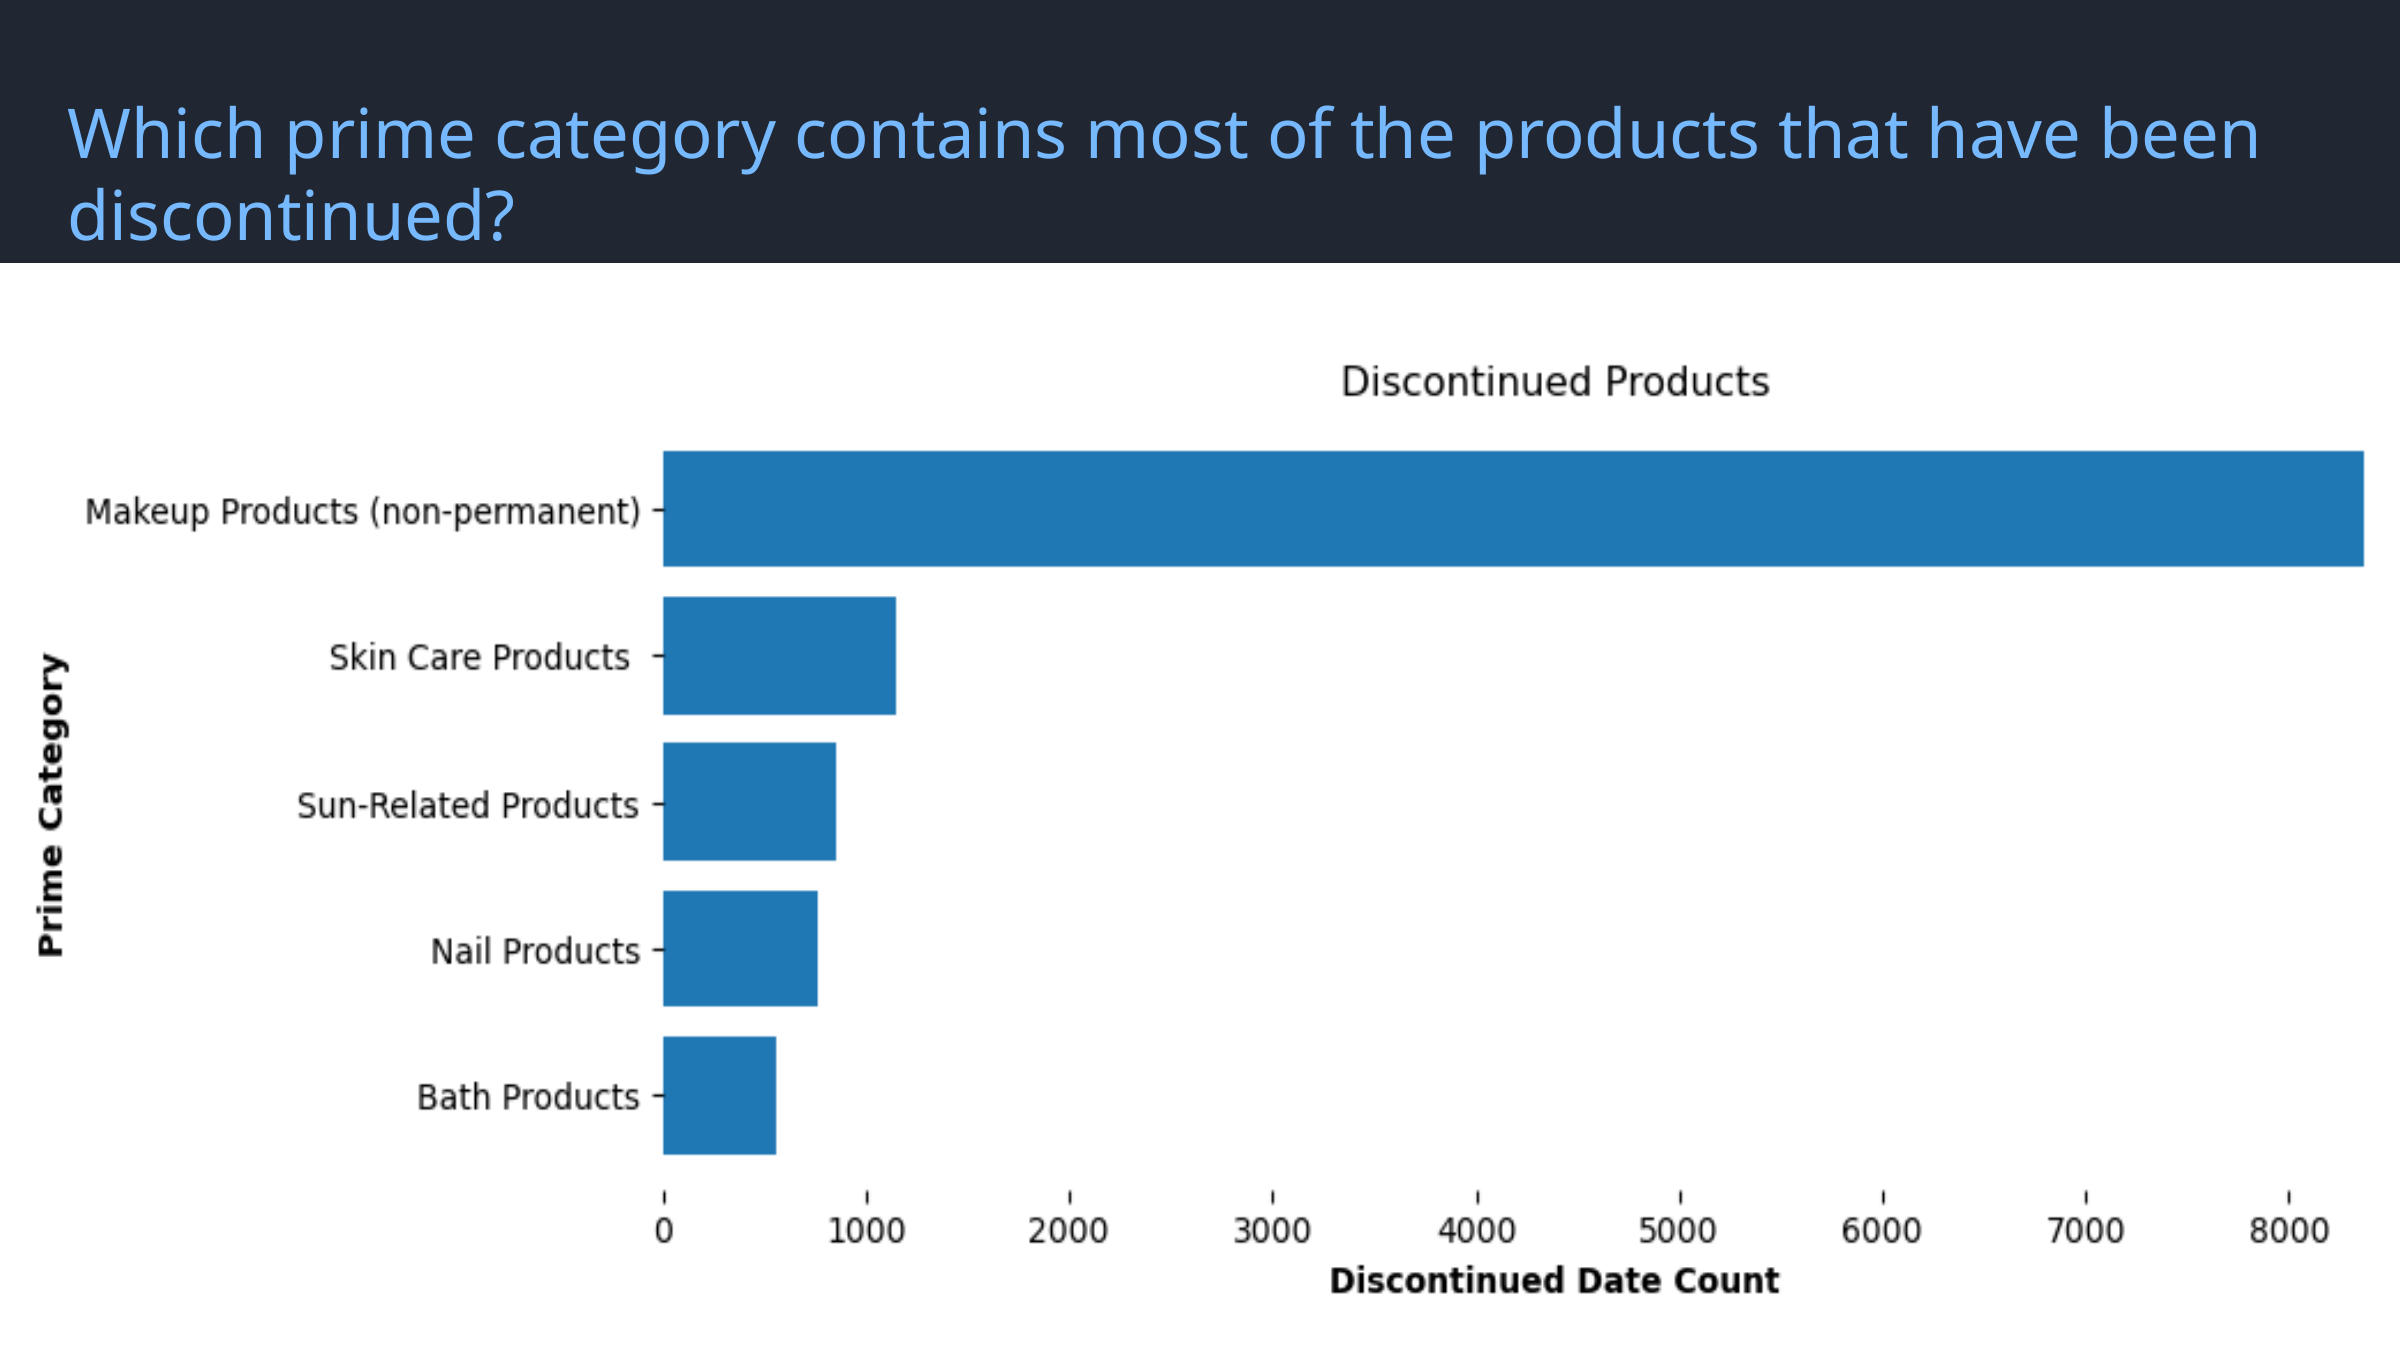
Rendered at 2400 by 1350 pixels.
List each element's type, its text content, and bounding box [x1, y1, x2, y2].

text_box Which prime category contains most of the products that have been discontinued? [52, 81, 2400, 262]
picture [0, 263, 2400, 1350]
